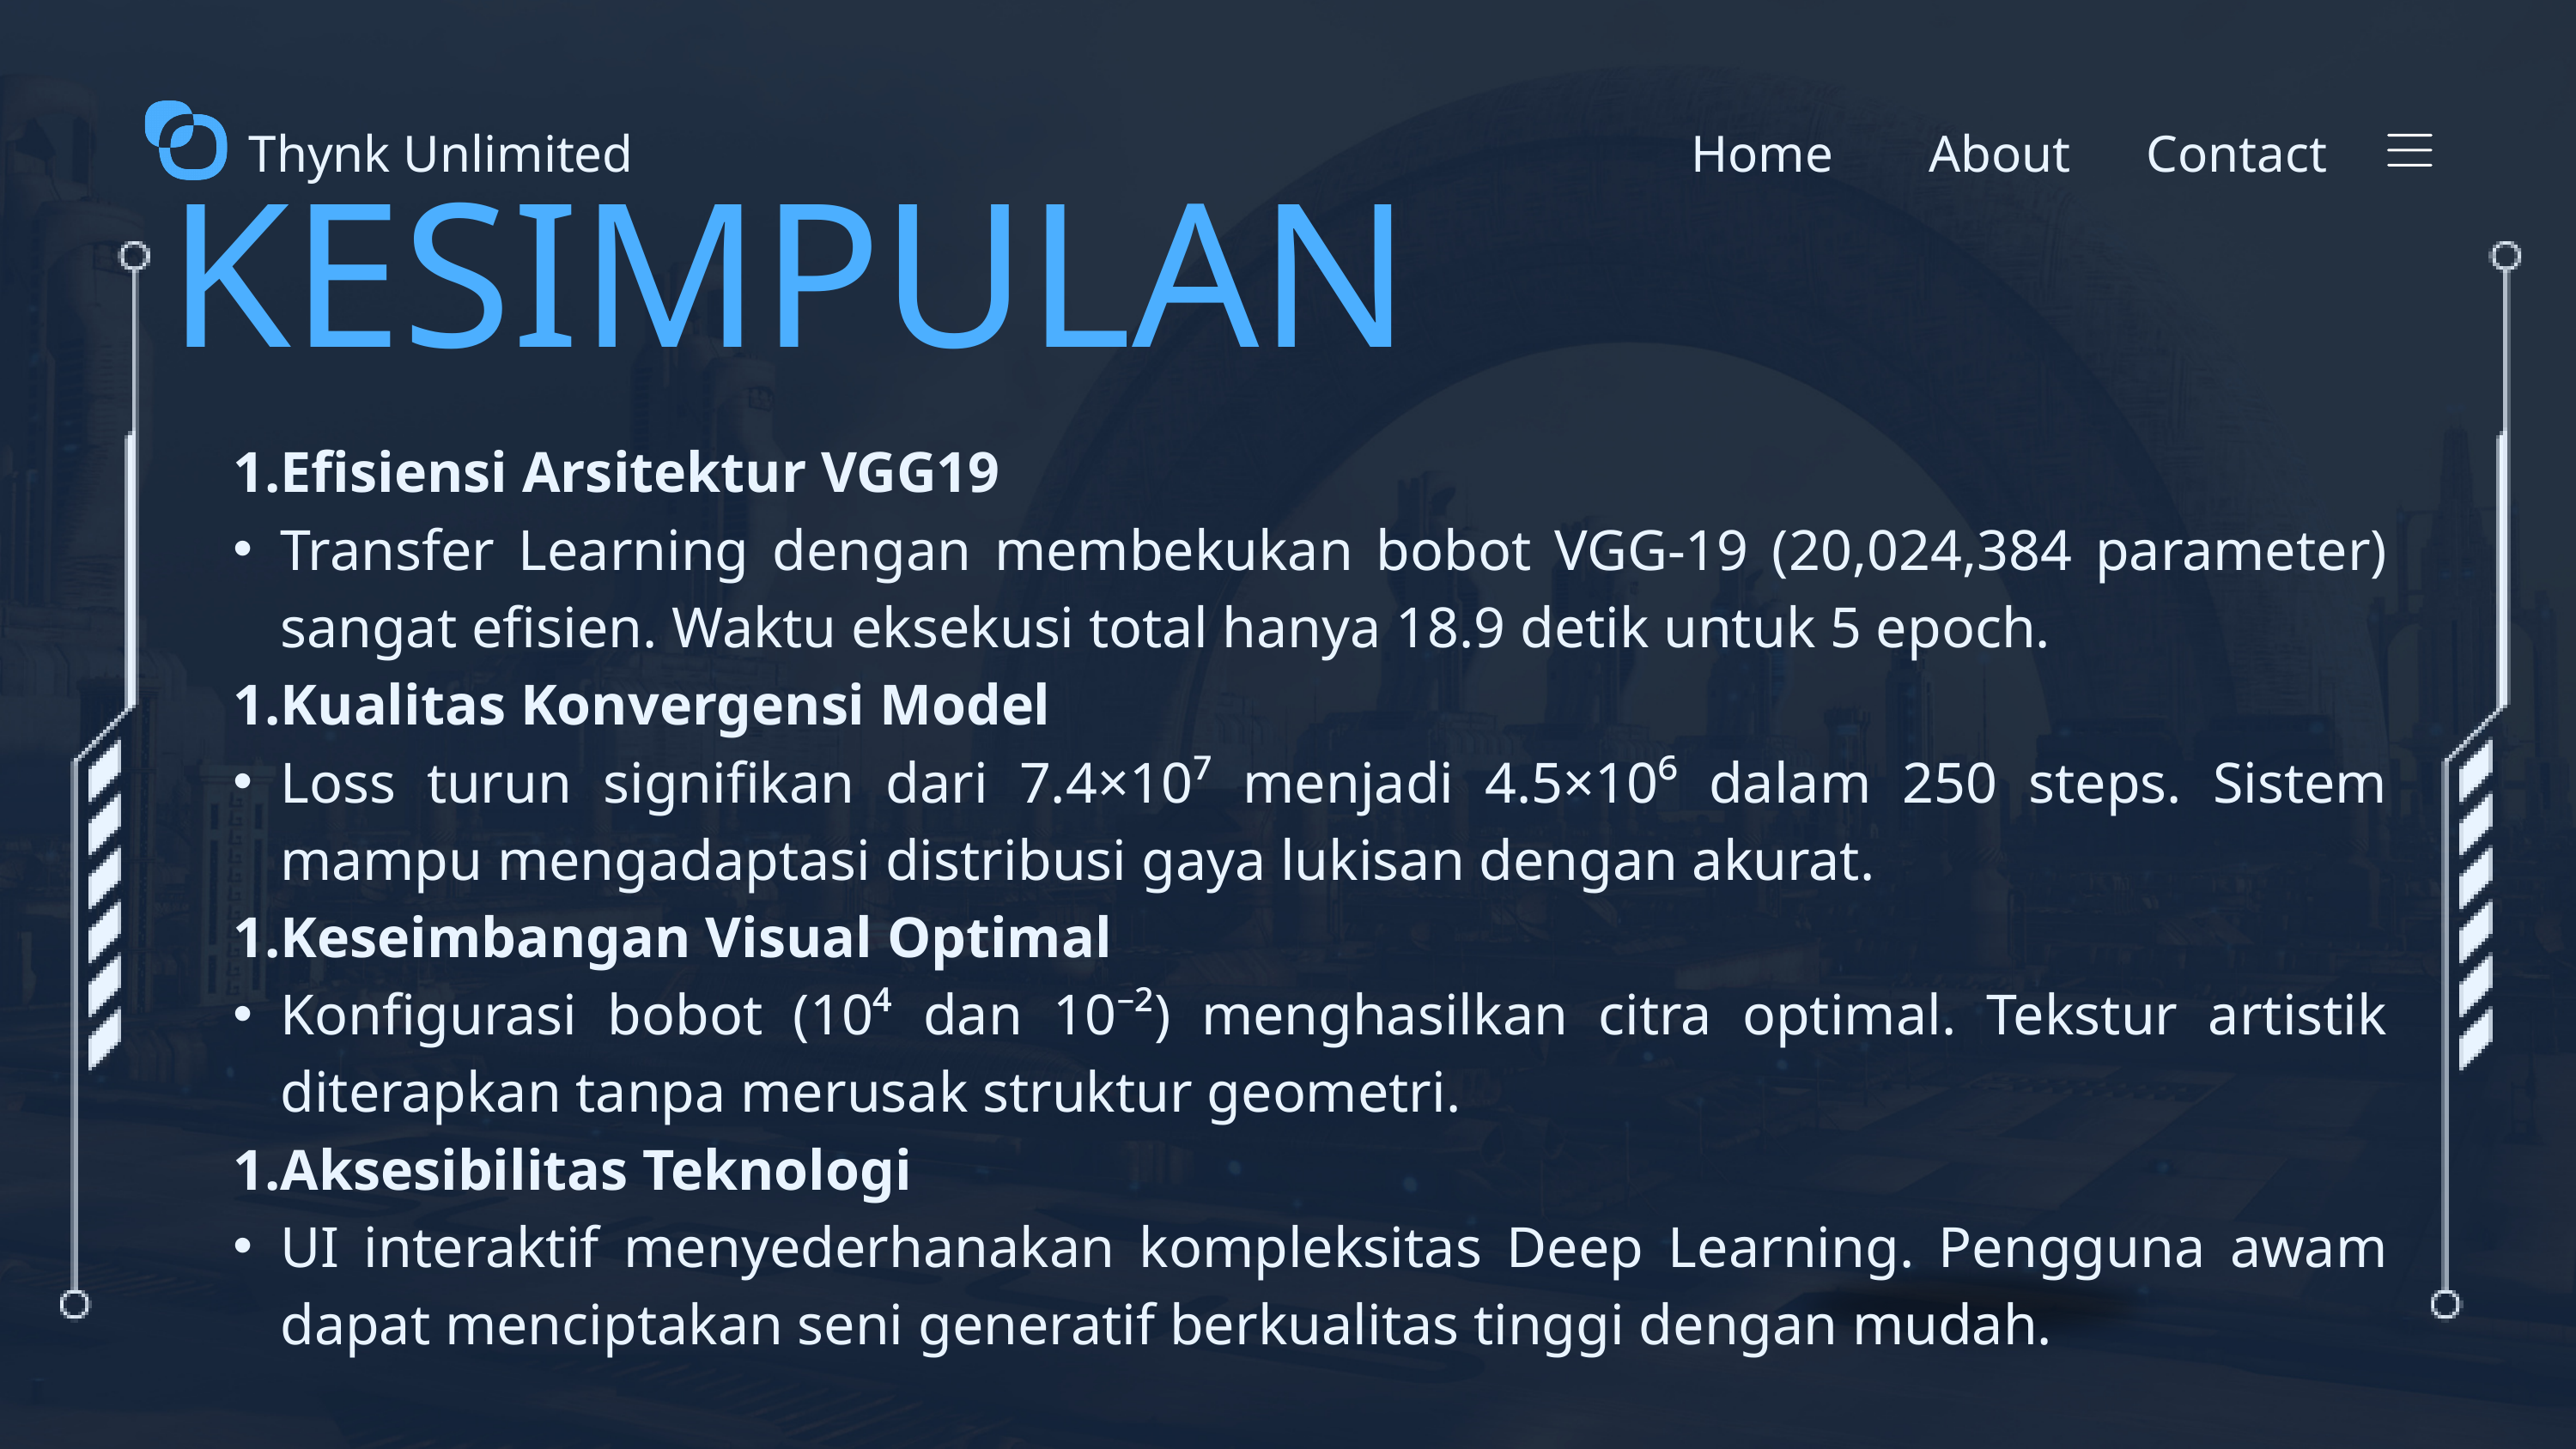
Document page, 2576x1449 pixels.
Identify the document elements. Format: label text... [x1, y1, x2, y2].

text_box [1779, 1356, 2162, 1360]
text_box [60, 387, 150, 1323]
text_box Thynk Unlimited [248, 112, 680, 183]
text_box Efisiensi Arsitektur VGG19 Transfer Learning dengan membekukan bobot VGG-19 (20,024,384 parameter) sangat efisien. Waktu eksekusi total hanya 18.9 detik untuk 5 epoch. Kualitas Konvergensi Model Loss turun signifikan dari 7.4×10⁷ menjadi 4.5×10⁶ dalam 250 steps. Sistem mampu mengadaptasi distribusi gaya lukisan dengan akurat. Keseimbangan Visual Optimal Konfigurasi bobot (10⁴ dan 10⁻²) menghasilkan citra optimal. Tekstur artistik diterapkan tanpa merusak struktur geometri. Aksesibilitas Teknologi UI interaktif menyederhanakan kompleksitas Deep Learning. Pengguna awam dapat menciptakan seni generatif berkualitas tinggi dengan mudah. [185, 426, 2389, 1356]
text_box KESIMPULAN [0, 225, 1893, 387]
text_box Contact [2129, 112, 2345, 183]
text_box [0, 0, 2576, 1449]
text_box About [1892, 112, 2108, 183]
text_box [144, 100, 228, 180]
text_box [2431, 241, 2522, 1323]
text_box Home [1654, 112, 1871, 183]
